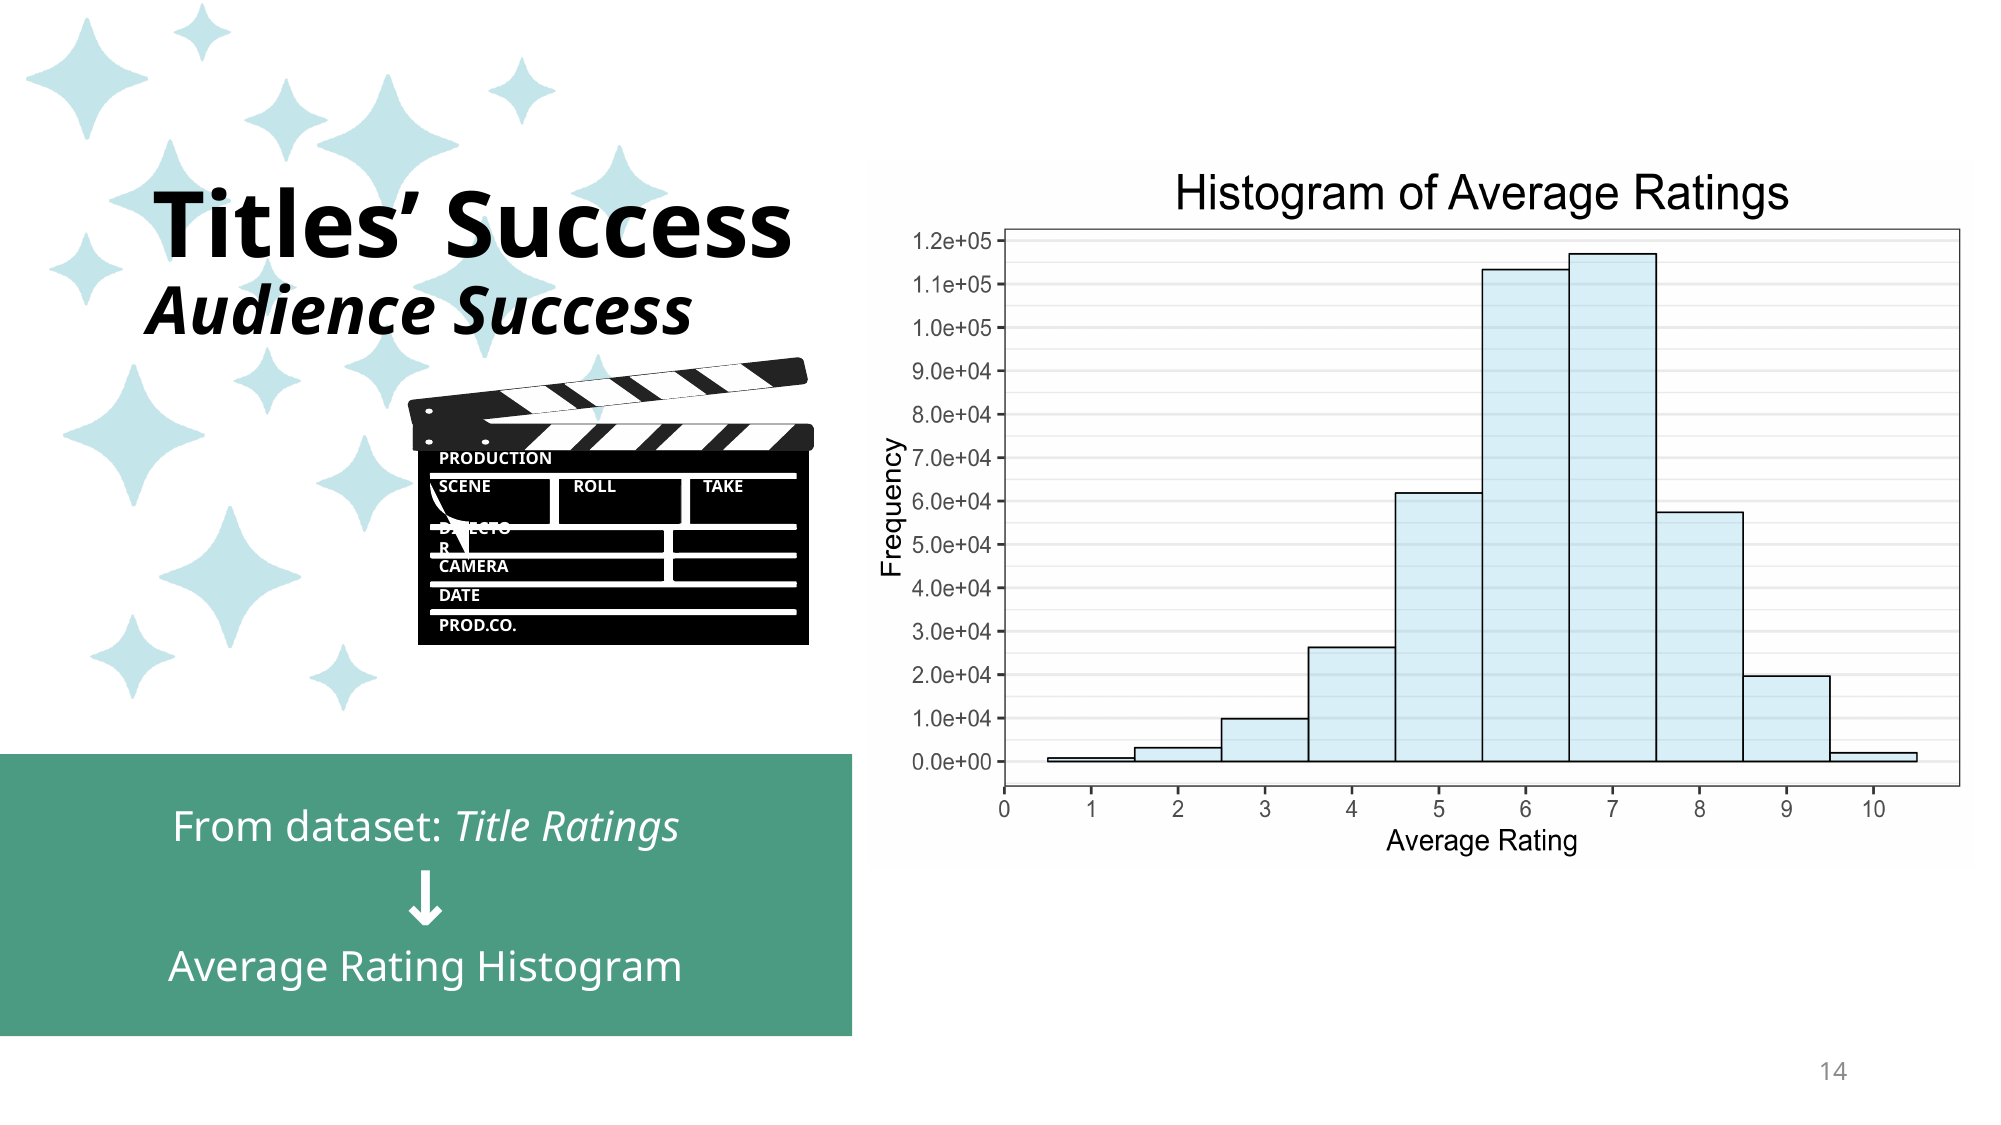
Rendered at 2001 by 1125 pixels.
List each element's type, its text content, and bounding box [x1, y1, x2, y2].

text_box From dataset: Title Ratings ↓ Average Rating Histogram [0, 753, 853, 1037]
slide_number 14 [1412, 1042, 1863, 1103]
text_box Audience Success [674, 215, 867, 411]
title Titles’ Success [674, 130, 914, 215]
picture [867, 159, 1974, 869]
text_box Audience Success [132, 316, 310, 347]
picture [20, 3, 674, 711]
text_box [419, 357, 814, 646]
